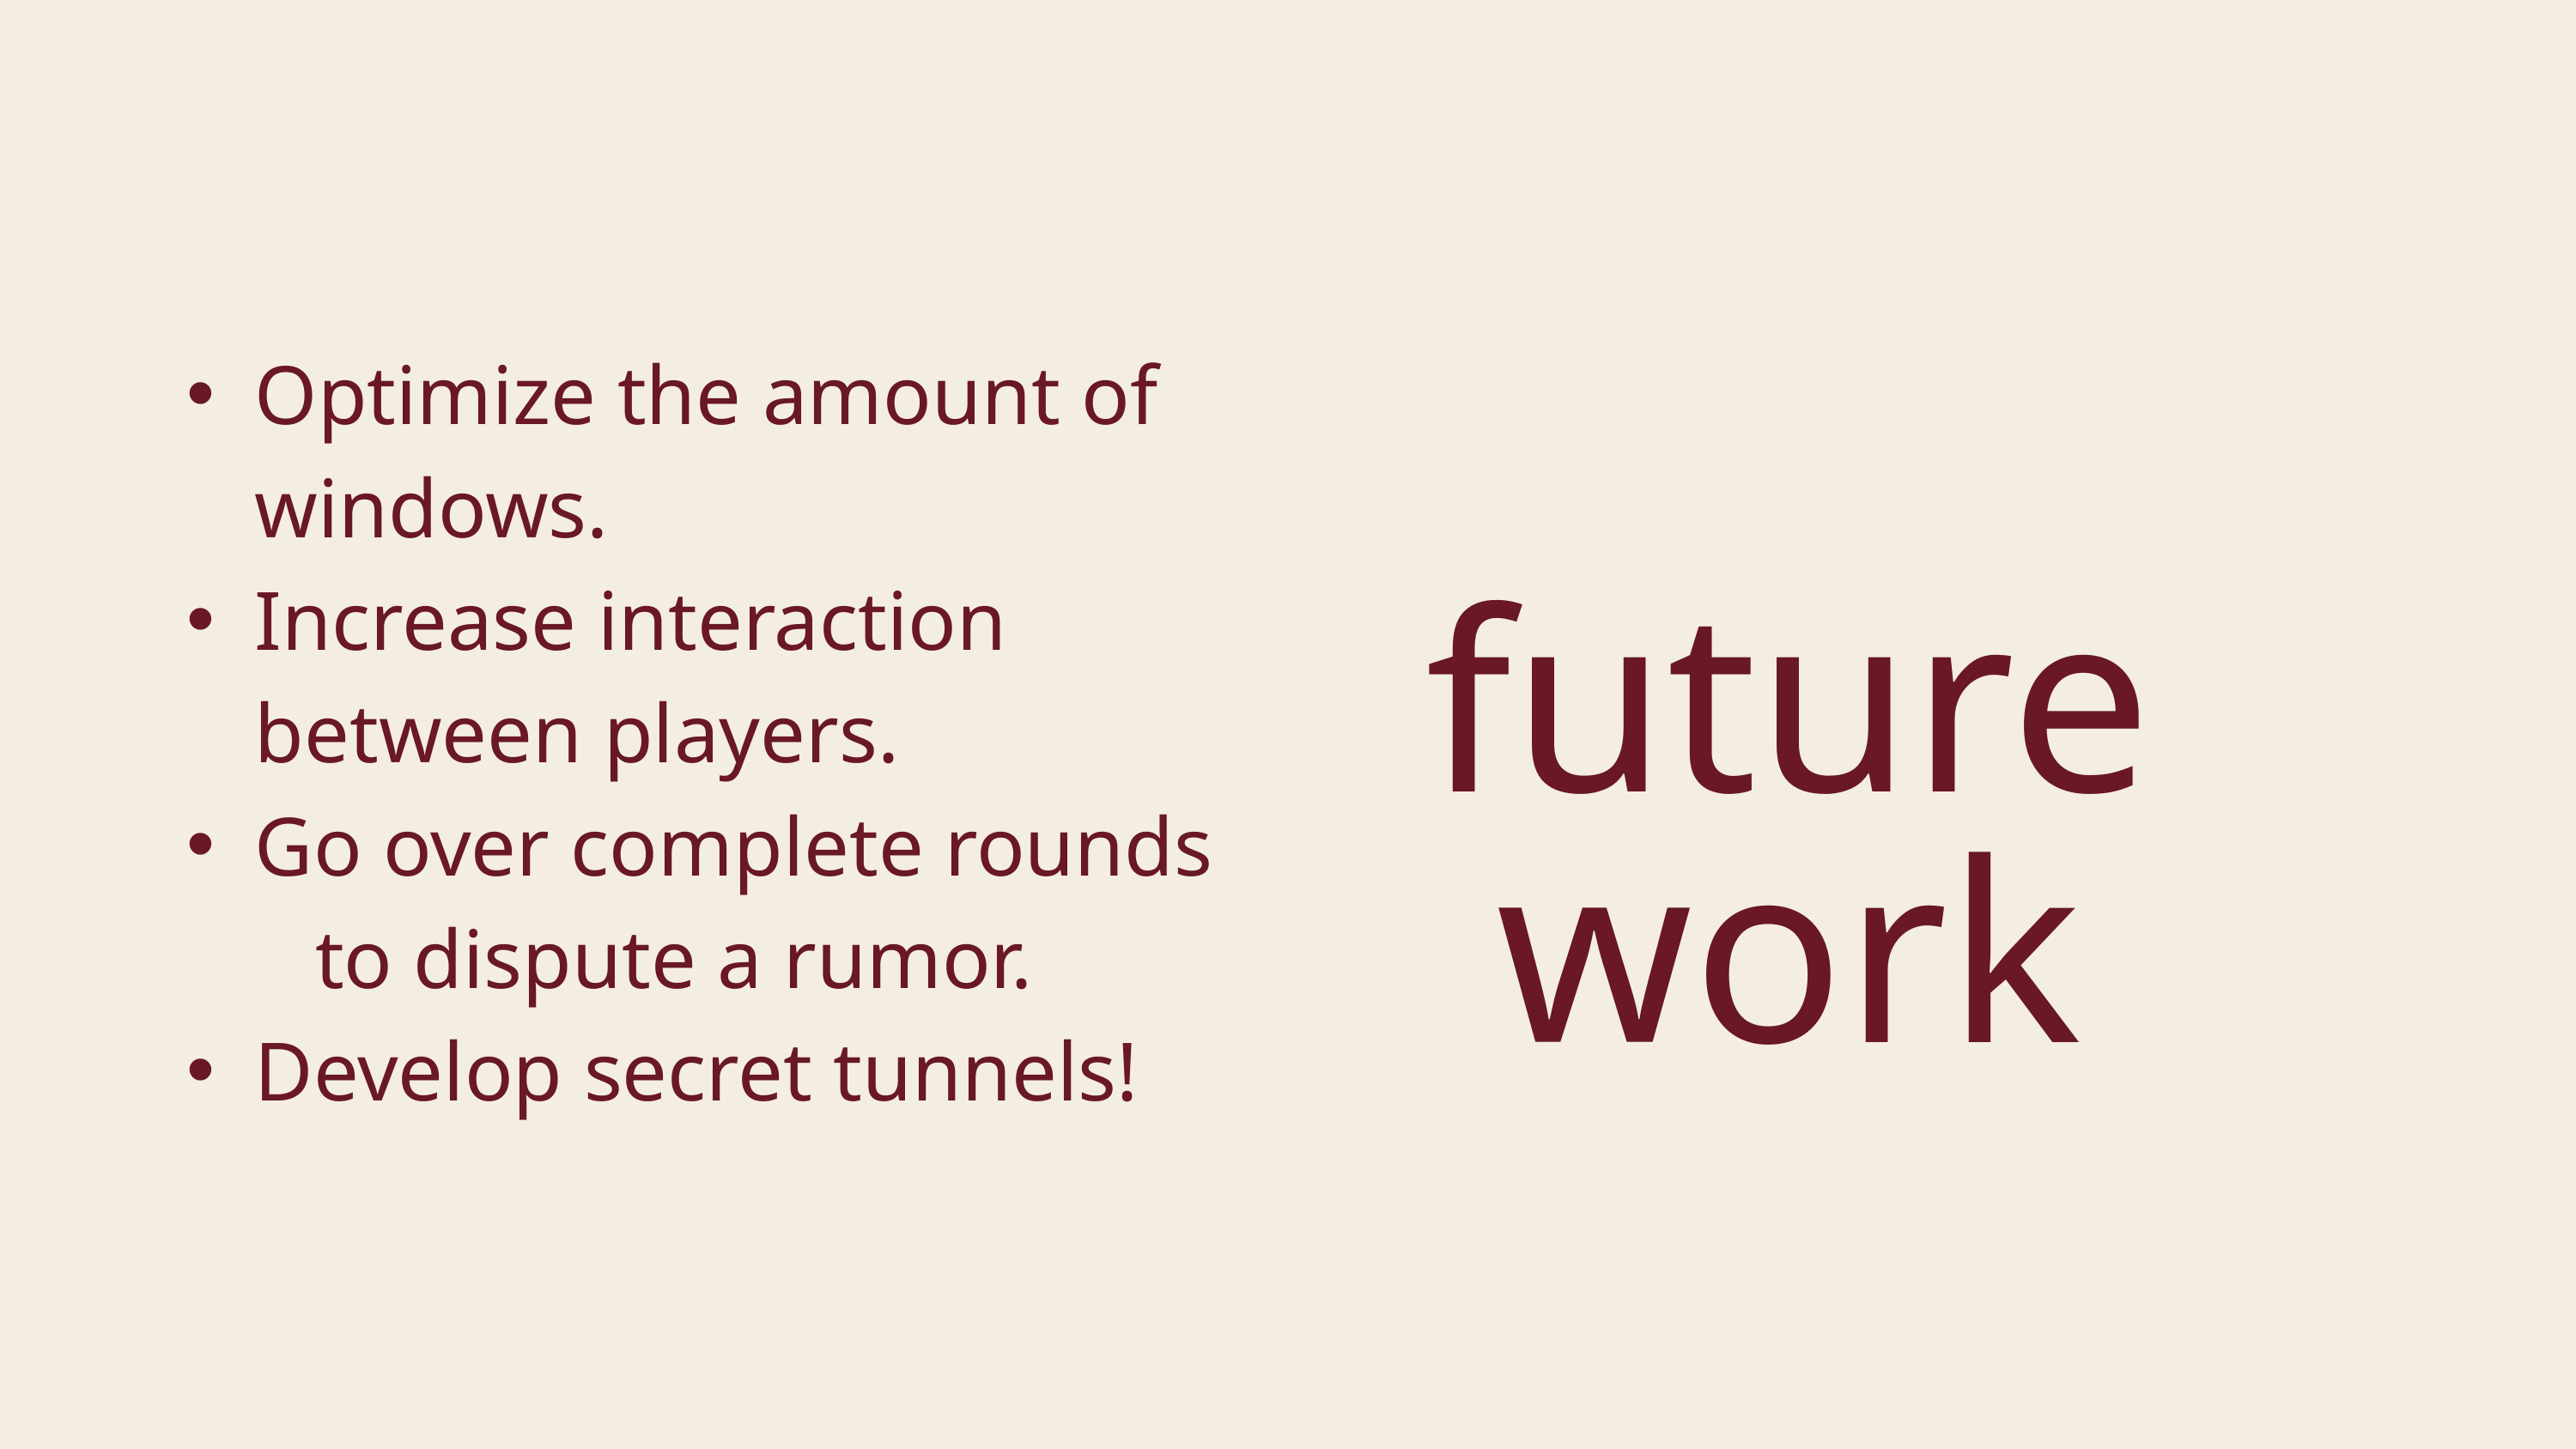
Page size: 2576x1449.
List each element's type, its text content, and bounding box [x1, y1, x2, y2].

text_box Optimize the amount of windows. Increase interaction between players. Go over complete rounds to dispute a rumor. Develop secret tunnels! [118, 328, 1261, 1118]
text_box future work [1266, 591, 2312, 1093]
